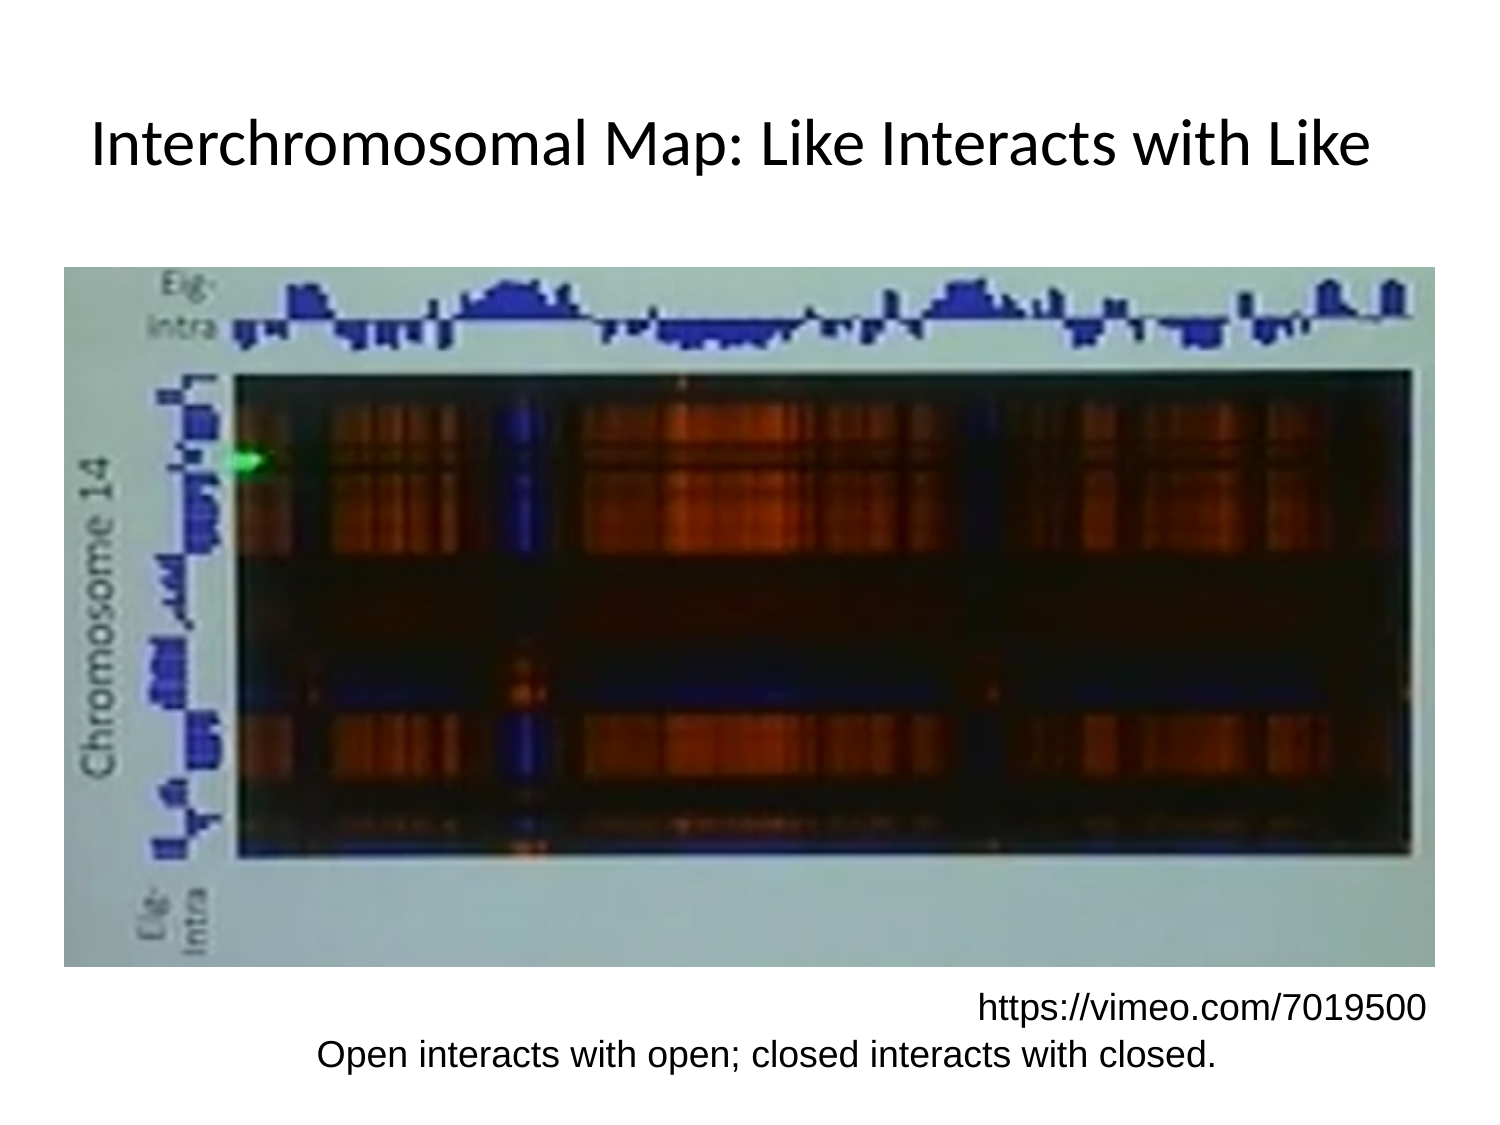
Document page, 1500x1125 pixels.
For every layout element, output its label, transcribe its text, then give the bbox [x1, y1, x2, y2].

title Interchromosomal Map: Like Interacts with Like [74, 44, 1426, 233]
text_box https://vimeo.com/7019500 [962, 976, 1443, 1036]
text_box Open interacts with open; closed interacts with closed. [301, 1023, 1233, 1083]
picture [64, 266, 1436, 967]
